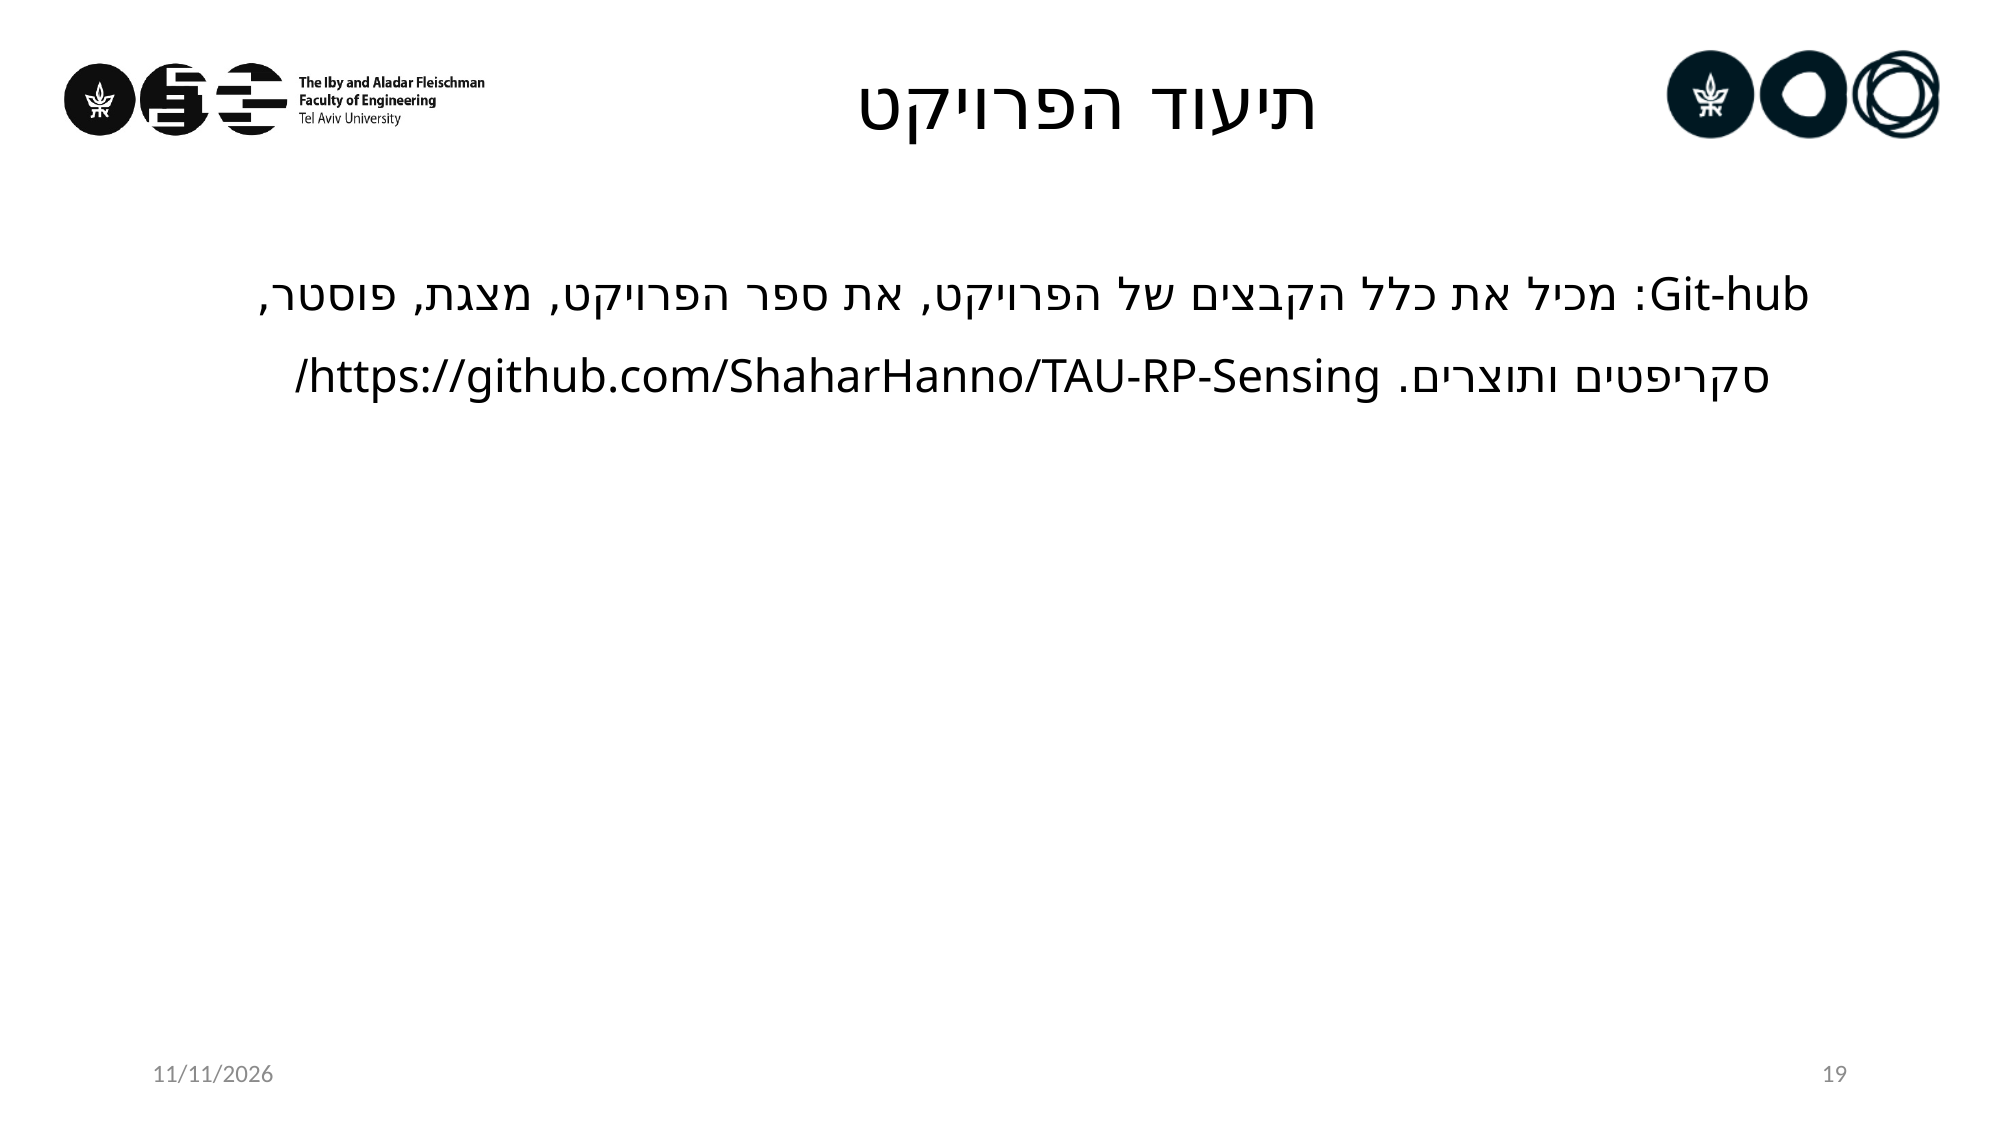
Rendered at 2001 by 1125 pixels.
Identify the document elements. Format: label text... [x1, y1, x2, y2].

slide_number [137, 1042, 588, 1103]
slide_number 19 [1412, 1042, 1863, 1103]
picture [1665, 39, 1957, 145]
picture [43, 44, 524, 155]
title תיעוד הפרויקט [537, 58, 1638, 153]
text_box Git-hub: מכיל את כלל הקבצים של הפרויקט, את ספר הפרויקט, מצגת, פוסטר, סקריפטים ותוצרים. https://github.com/ShaharHanno/TAU-RP-Sensing/ [186, 229, 1880, 410]
